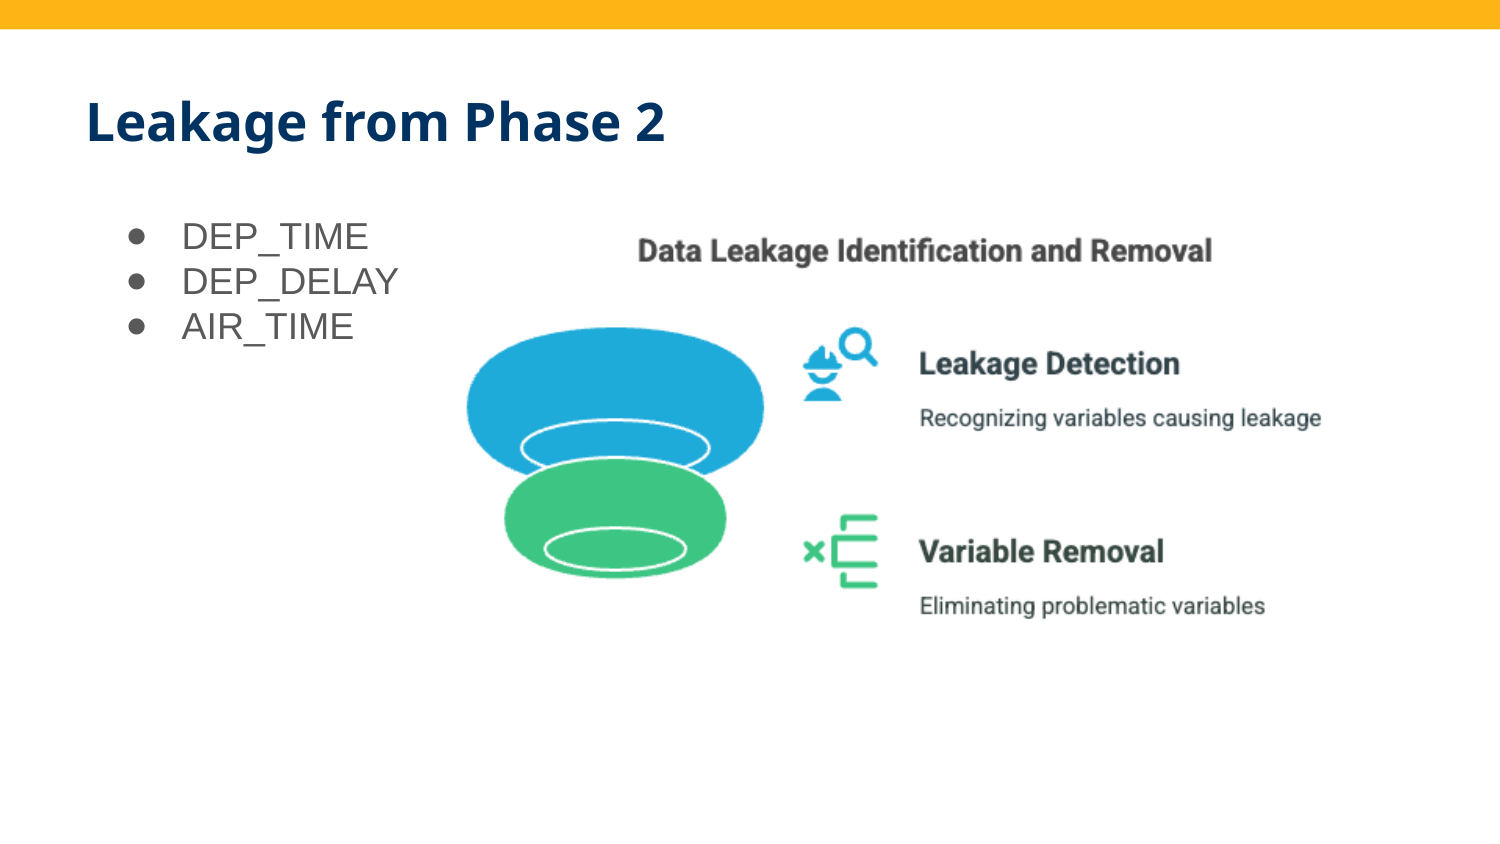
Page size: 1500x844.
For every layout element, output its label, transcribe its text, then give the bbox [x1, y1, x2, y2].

title Leakage from Phase 2 [70, 72, 1261, 167]
picture [428, 157, 1369, 702]
text_box DEP_TIME DEP_DELAY AIR_TIME [91, 196, 423, 412]
